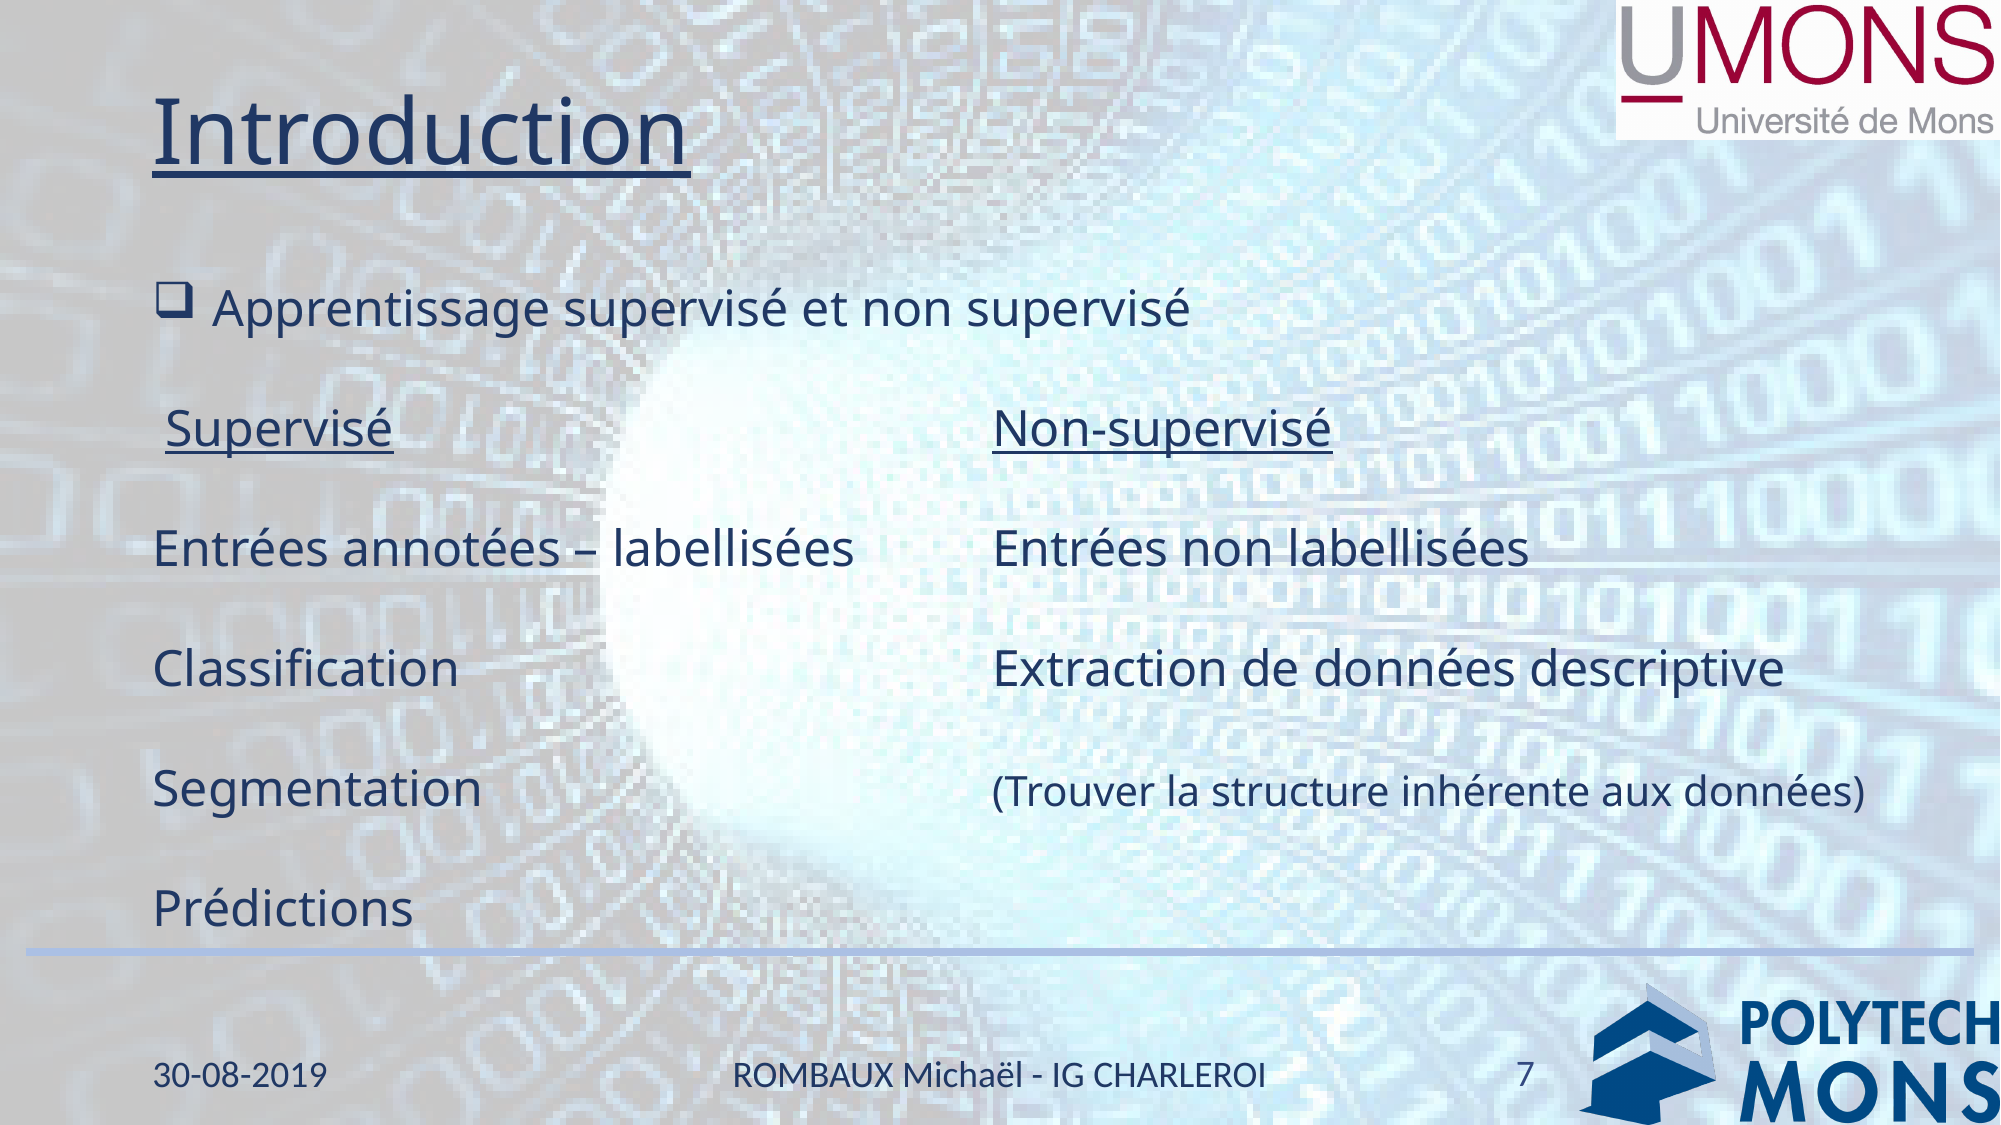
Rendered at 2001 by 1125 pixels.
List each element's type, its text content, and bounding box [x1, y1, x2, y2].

text_box Apprentissage supervisé et non supervisé Supervisé Non-supervisé Entrées annotées – labellisées Entrées non labellisées Classification Extraction de données descriptive Segmentation (Trouver la structure inhérente aux données) Prédictions [137, 269, 2000, 945]
slide_number 7 [1406, 1042, 1550, 1102]
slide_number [137, 1042, 588, 1103]
picture [1616, 0, 2000, 140]
text_box Introduction [143, 5, 1286, 267]
picture [1579, 983, 2000, 1125]
footer ROMBAUX Michaël - IG CHARLEROI [662, 1042, 1338, 1103]
